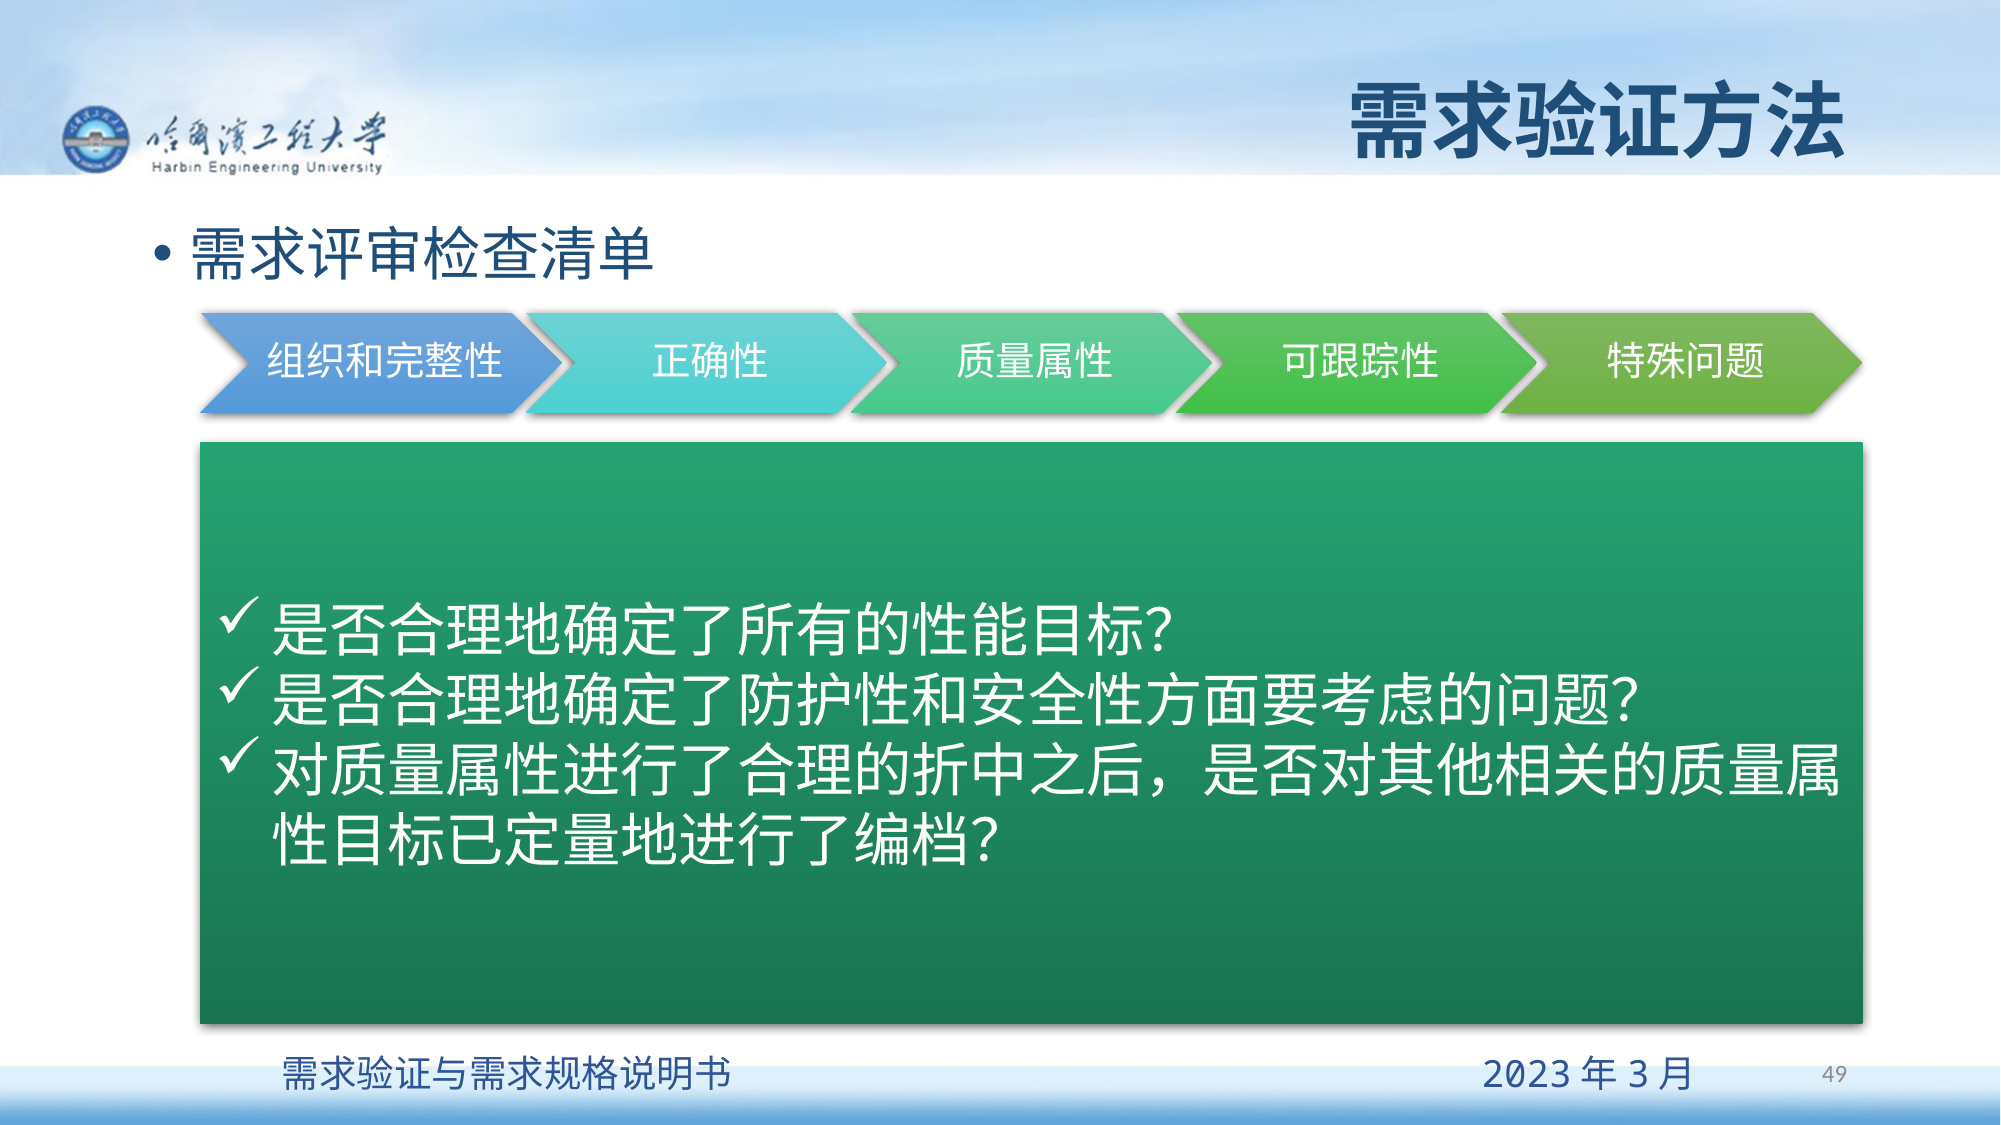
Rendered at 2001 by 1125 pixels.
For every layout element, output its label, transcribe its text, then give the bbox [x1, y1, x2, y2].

list 需求评审检查清单 [137, 217, 1863, 1014]
text_box 是否合理地确定了所有的性能目标？ 是否合理地确定了防护性和安全性方面要考虑的问题？ 对质量属性进行了合理的折中之后，是否对其他相关的质量属性目标已定量地进行了编档？ [200, 442, 1863, 1024]
title 需求验证方法 [137, 47, 1863, 203]
picture [0, 0, 2001, 1125]
slide_number 49 [1412, 1042, 1863, 1103]
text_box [199, 312, 1863, 413]
